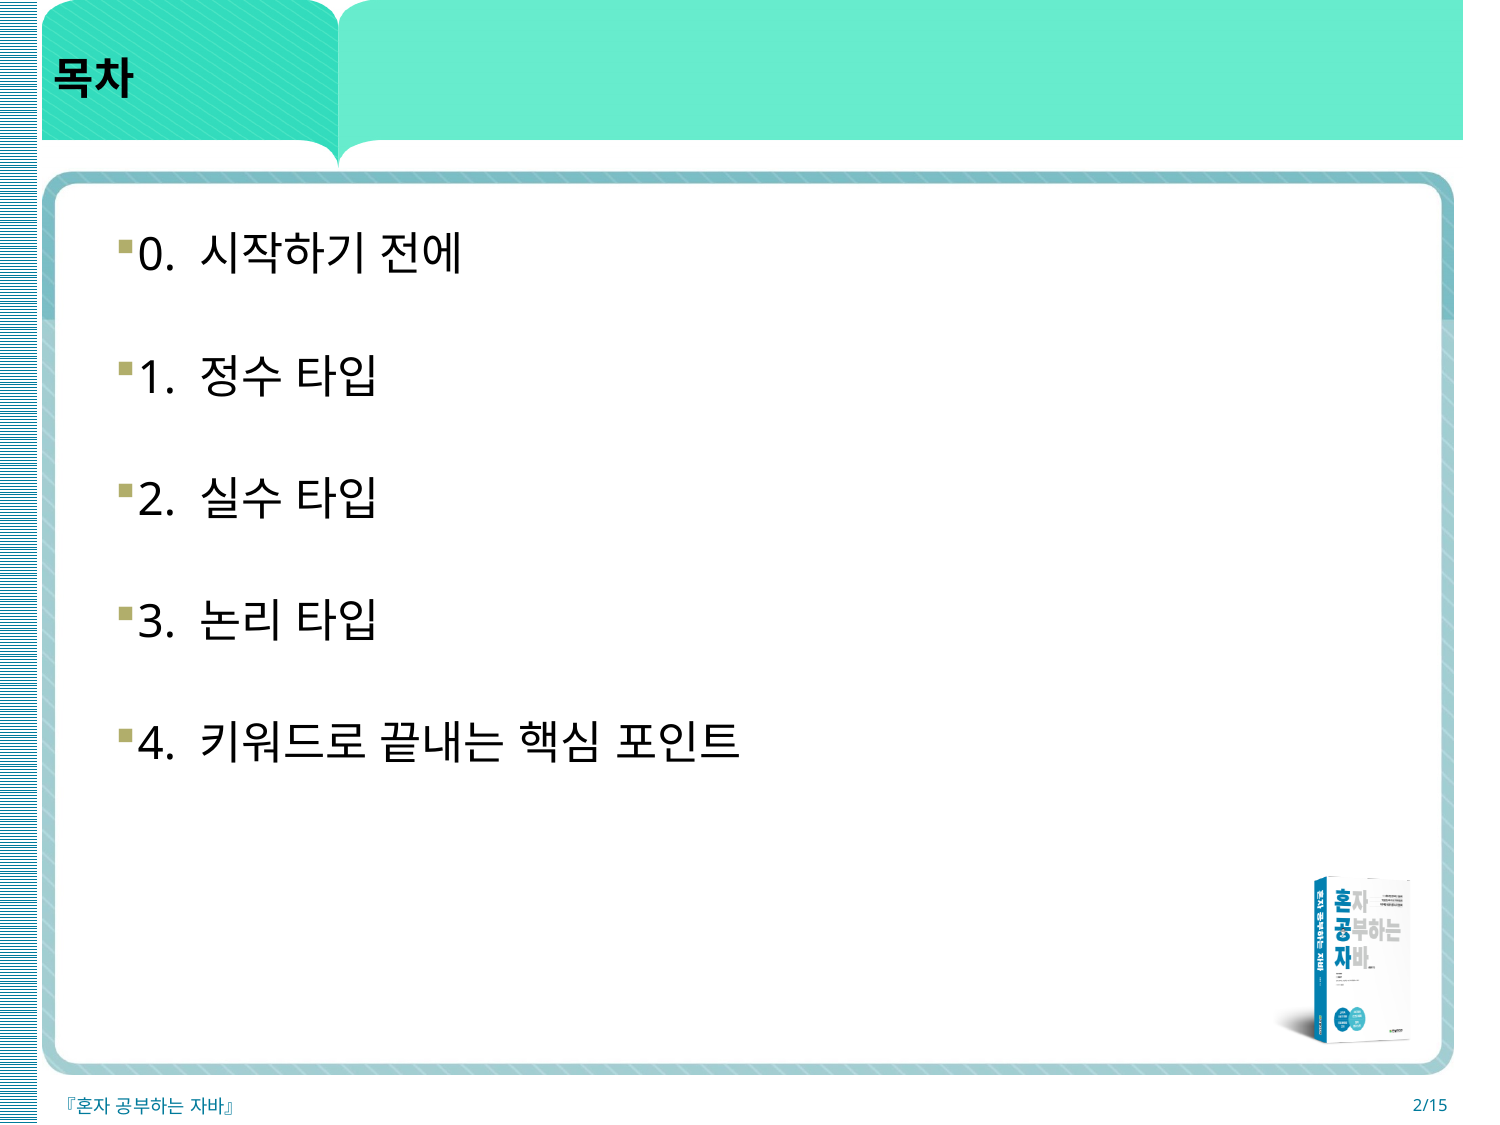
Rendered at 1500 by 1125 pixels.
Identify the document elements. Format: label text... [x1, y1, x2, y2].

picture [116, 1102, 131, 1107]
text_box 목차 [39, 42, 1280, 138]
picture [42, 0, 1488, 1122]
list 0. 시작하기 전에 1. 정수 타입 2. 실수 타입 3. 논리 타입 4. 키워드로 끝내는 핵심 포인트 [55, 161, 1417, 1050]
picture [225, 1102, 232, 1115]
picture [68, 1097, 75, 1110]
